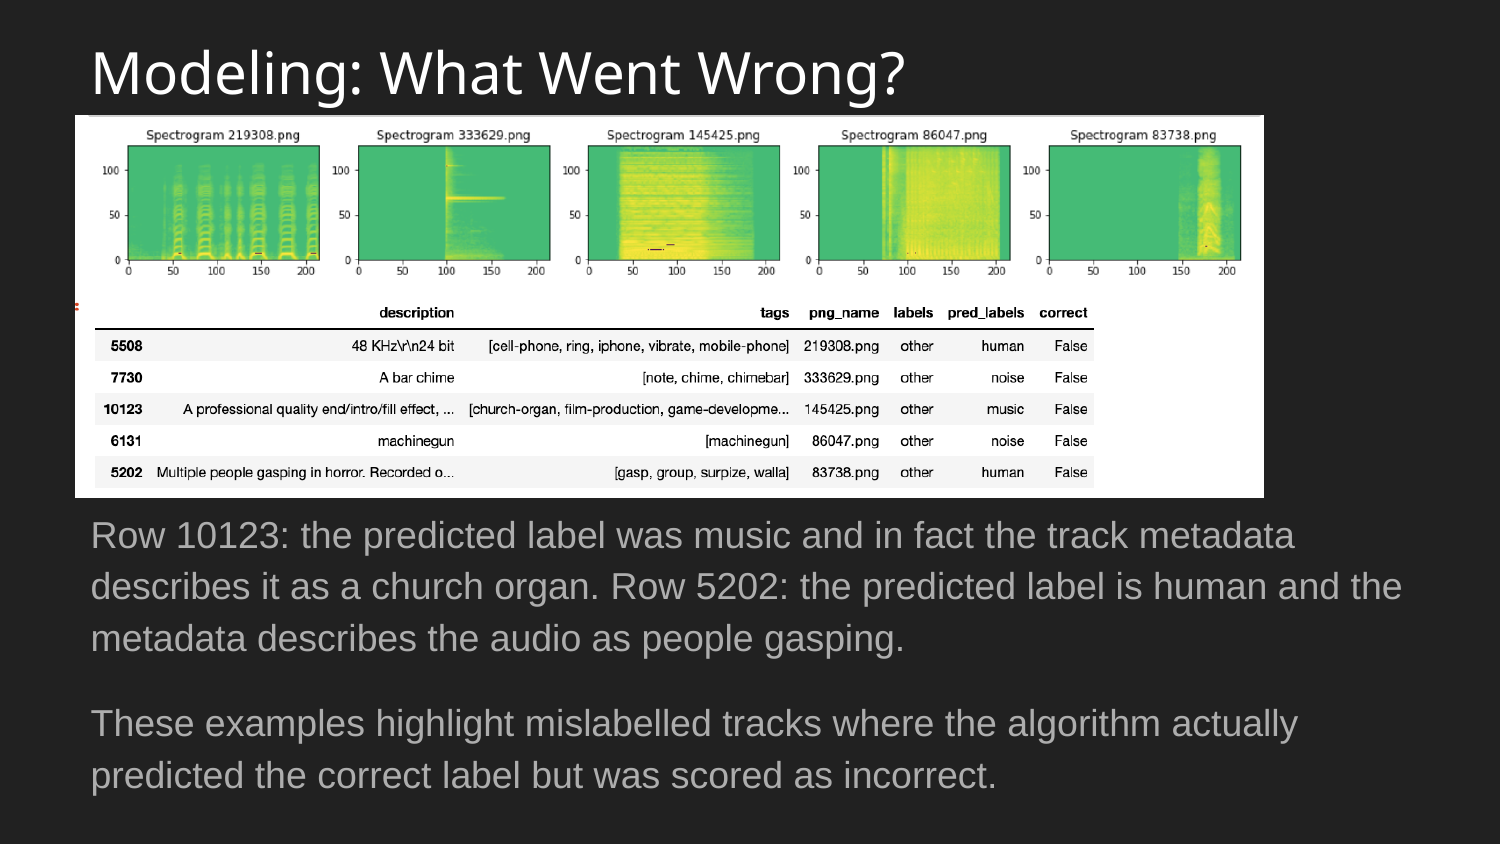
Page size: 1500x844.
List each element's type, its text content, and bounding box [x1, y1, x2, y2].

picture [75, 114, 1264, 498]
list Row 10123: the predicted label was music and in fact the track metadata describes it as a church organ. Row 5202: the predicted label is human and the metadata describes the audio as people gasping. These examples highlight mislabelled tracks where the algorithm actually predicted the correct label but was scored as incorrect. [75, 488, 1474, 844]
title Modeling: What Went Wrong? [75, 21, 1474, 116]
